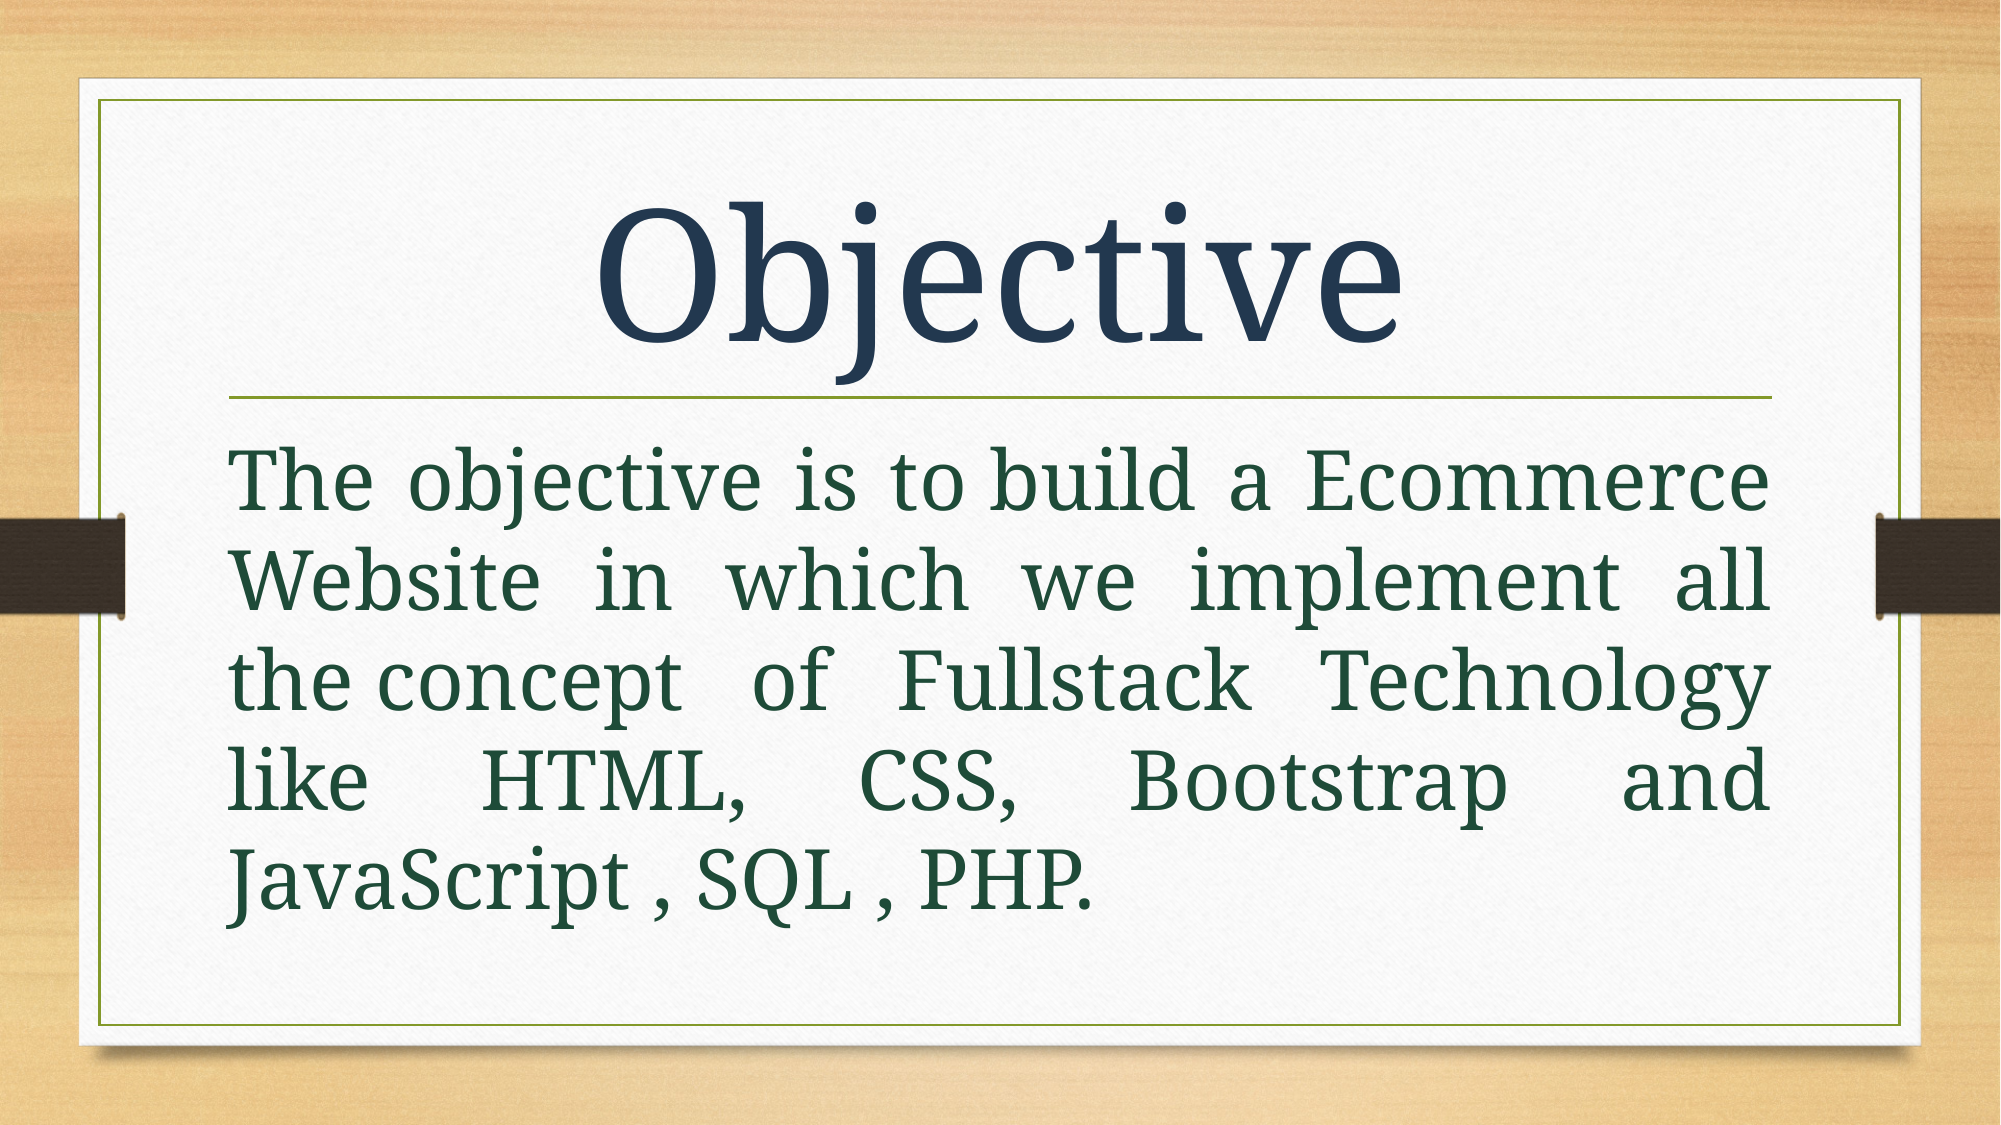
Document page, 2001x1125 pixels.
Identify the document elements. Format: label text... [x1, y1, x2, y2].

title Objective [212, 161, 1788, 375]
list The objective is to build a Ecommerce Website in which we implement all the concept of Fullstack Technology like HTML, CSS, Bootstrap and JavaScript , SQL , PHP. [212, 419, 1788, 964]
picture [0, 0, 2001, 1125]
